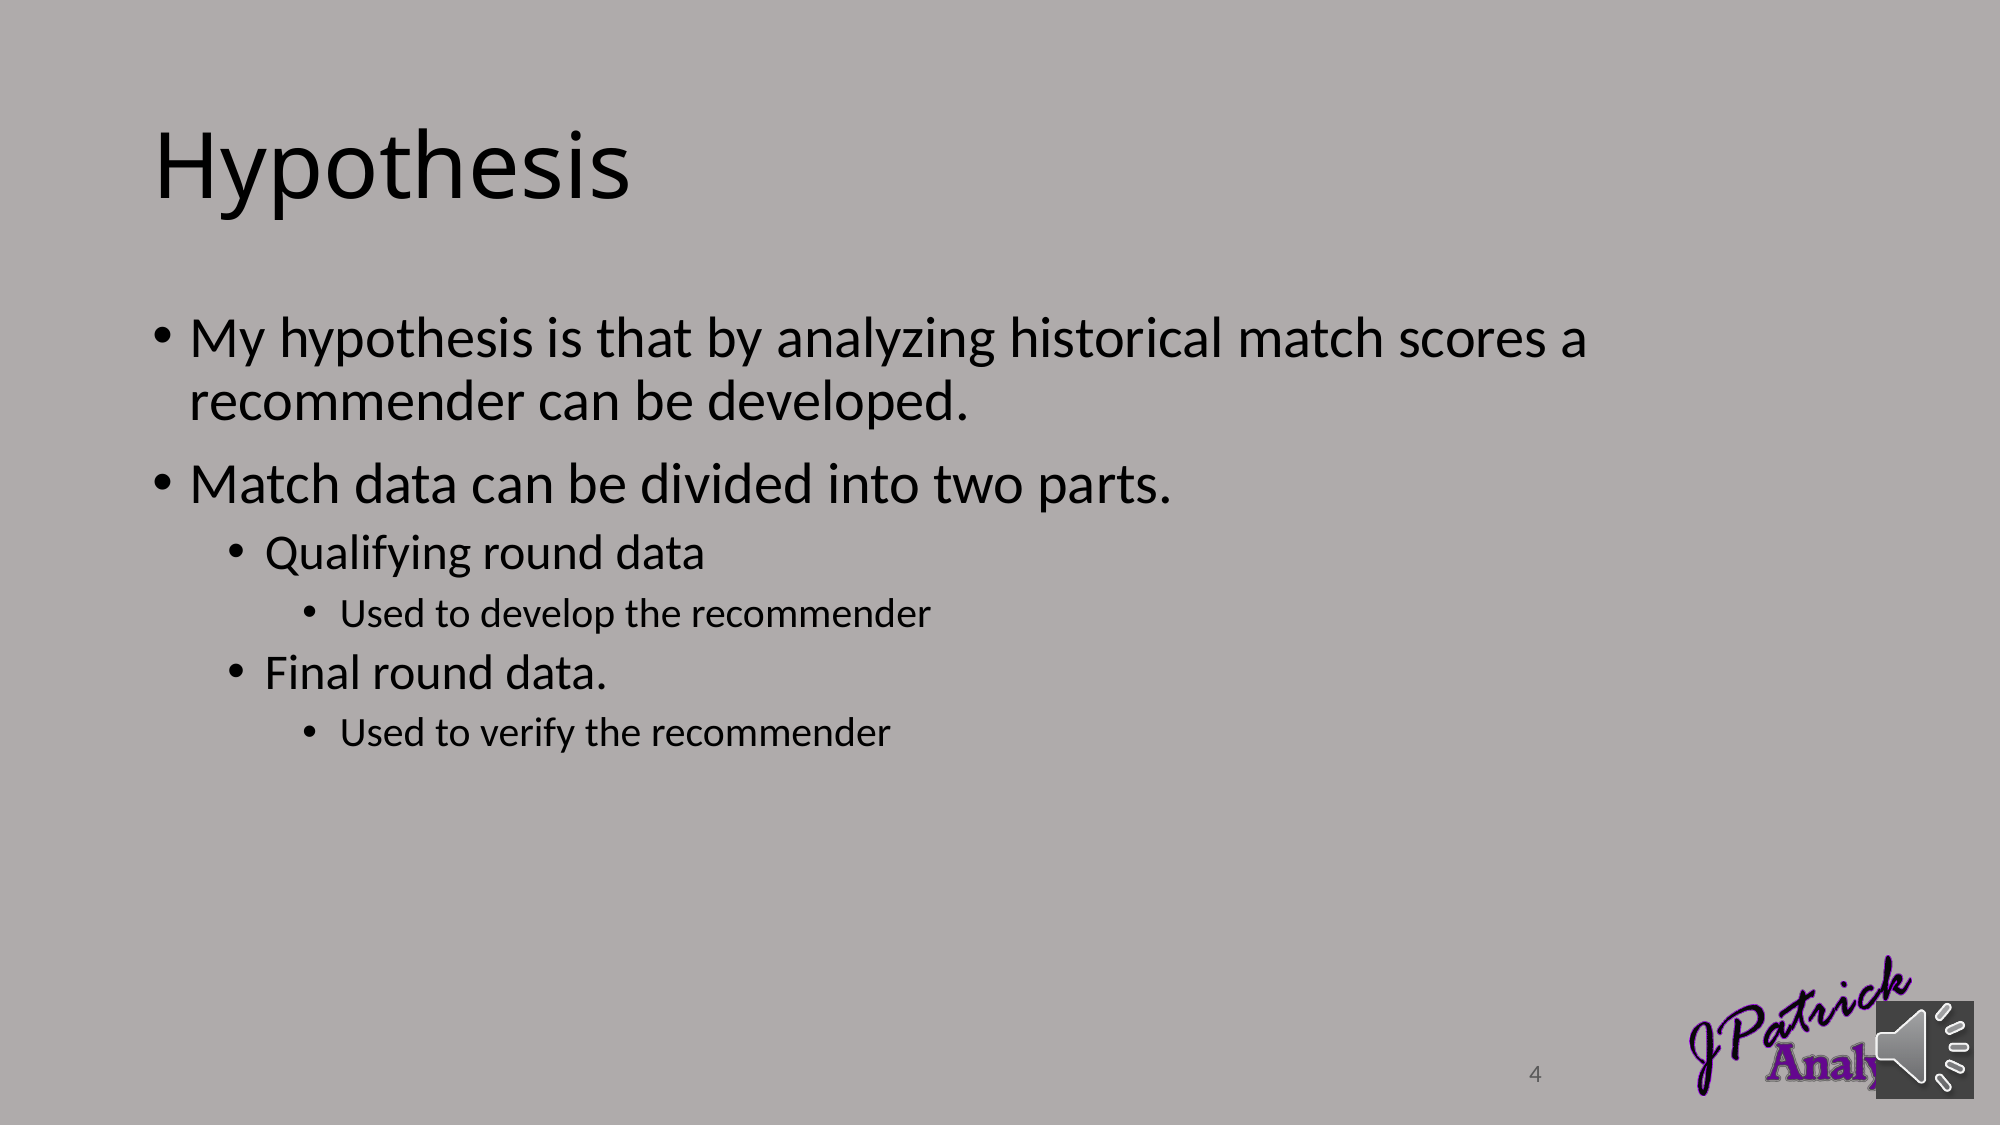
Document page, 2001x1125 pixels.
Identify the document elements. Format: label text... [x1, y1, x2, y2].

slide_number 4 [1412, 1042, 1659, 1103]
list My hypothesis is that by analyzing historical match scores a recommender can be developed. Match data can be divided into two parts. Qualifying round data Used to develop the recommender Final round data. Used to verify the recommender [137, 299, 1863, 1014]
picture [1682, 948, 1975, 1125]
title Hypothesis [137, 59, 1863, 278]
